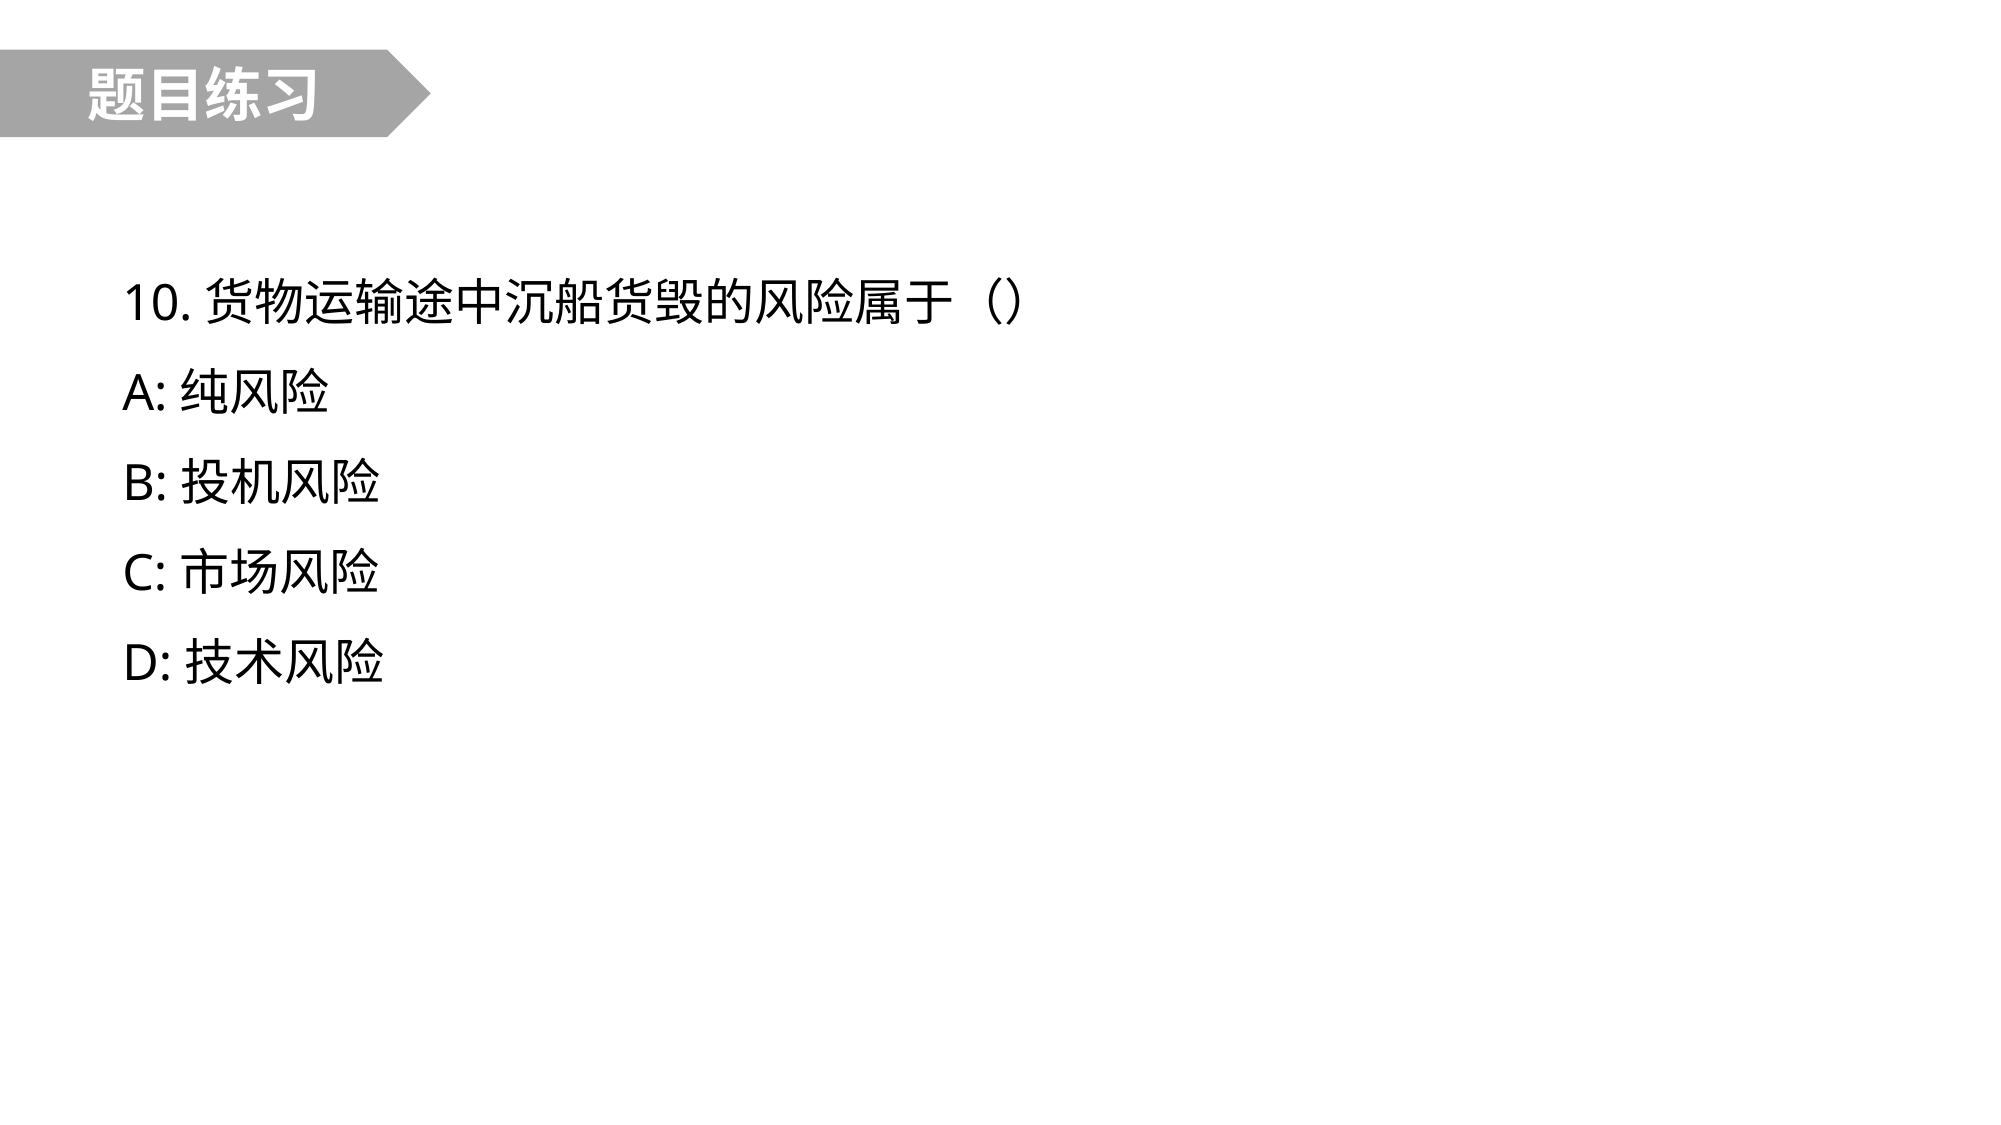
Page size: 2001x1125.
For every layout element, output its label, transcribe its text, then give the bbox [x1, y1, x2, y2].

text_box 10.货物运输途中沉船货毁的风险属于（） A:纯风险 B:投机风险 C:市场风险 D:技术风险 [107, 232, 1908, 698]
text_box 题目练习 [0, 48, 433, 139]
